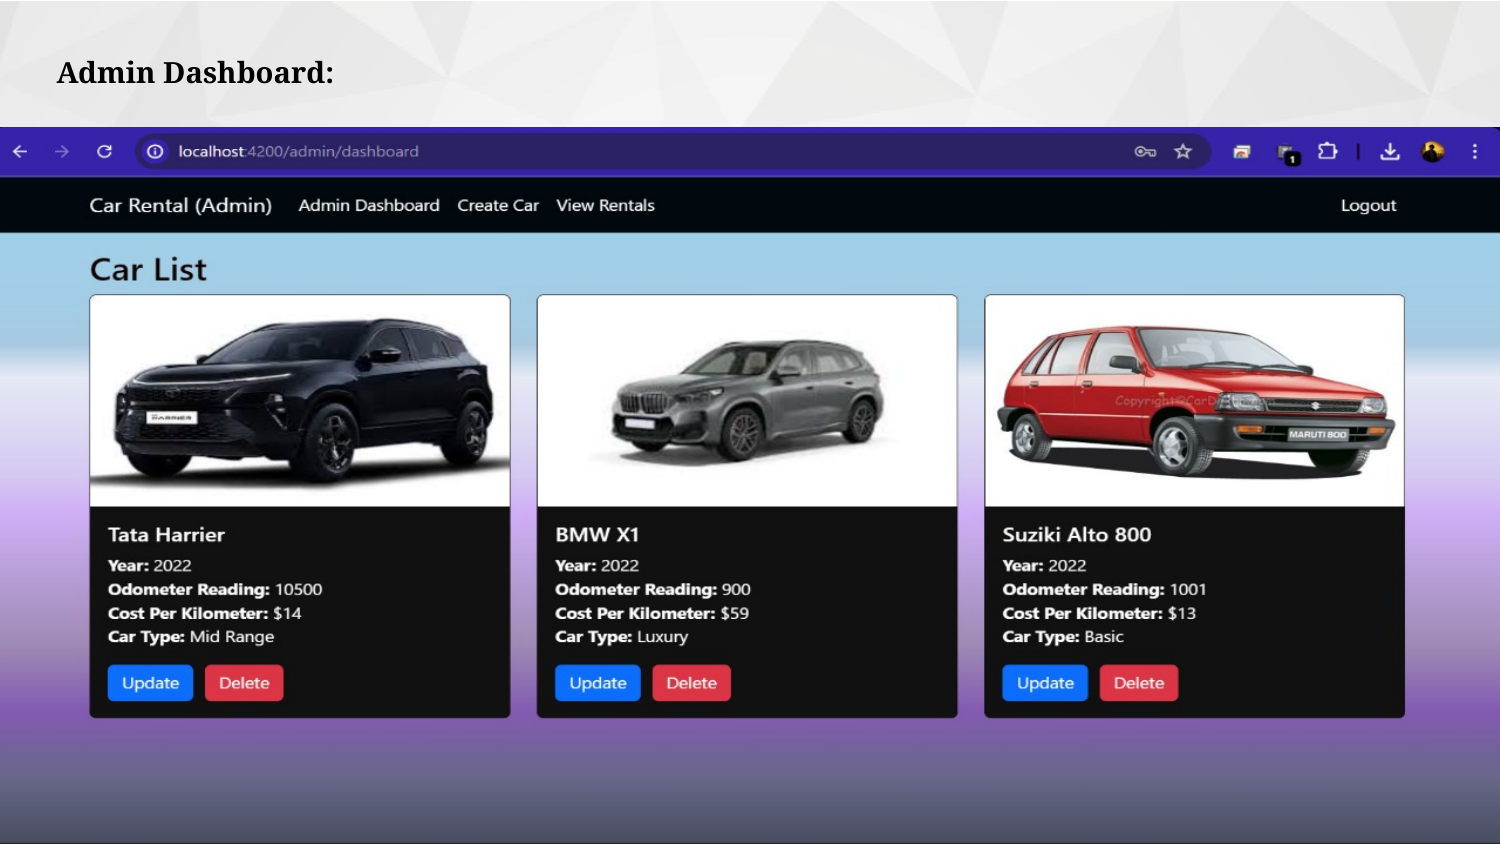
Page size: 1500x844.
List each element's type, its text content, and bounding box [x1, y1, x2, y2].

text_box Admin Dashboard: [41, 46, 717, 97]
picture [0, 1, 1500, 844]
